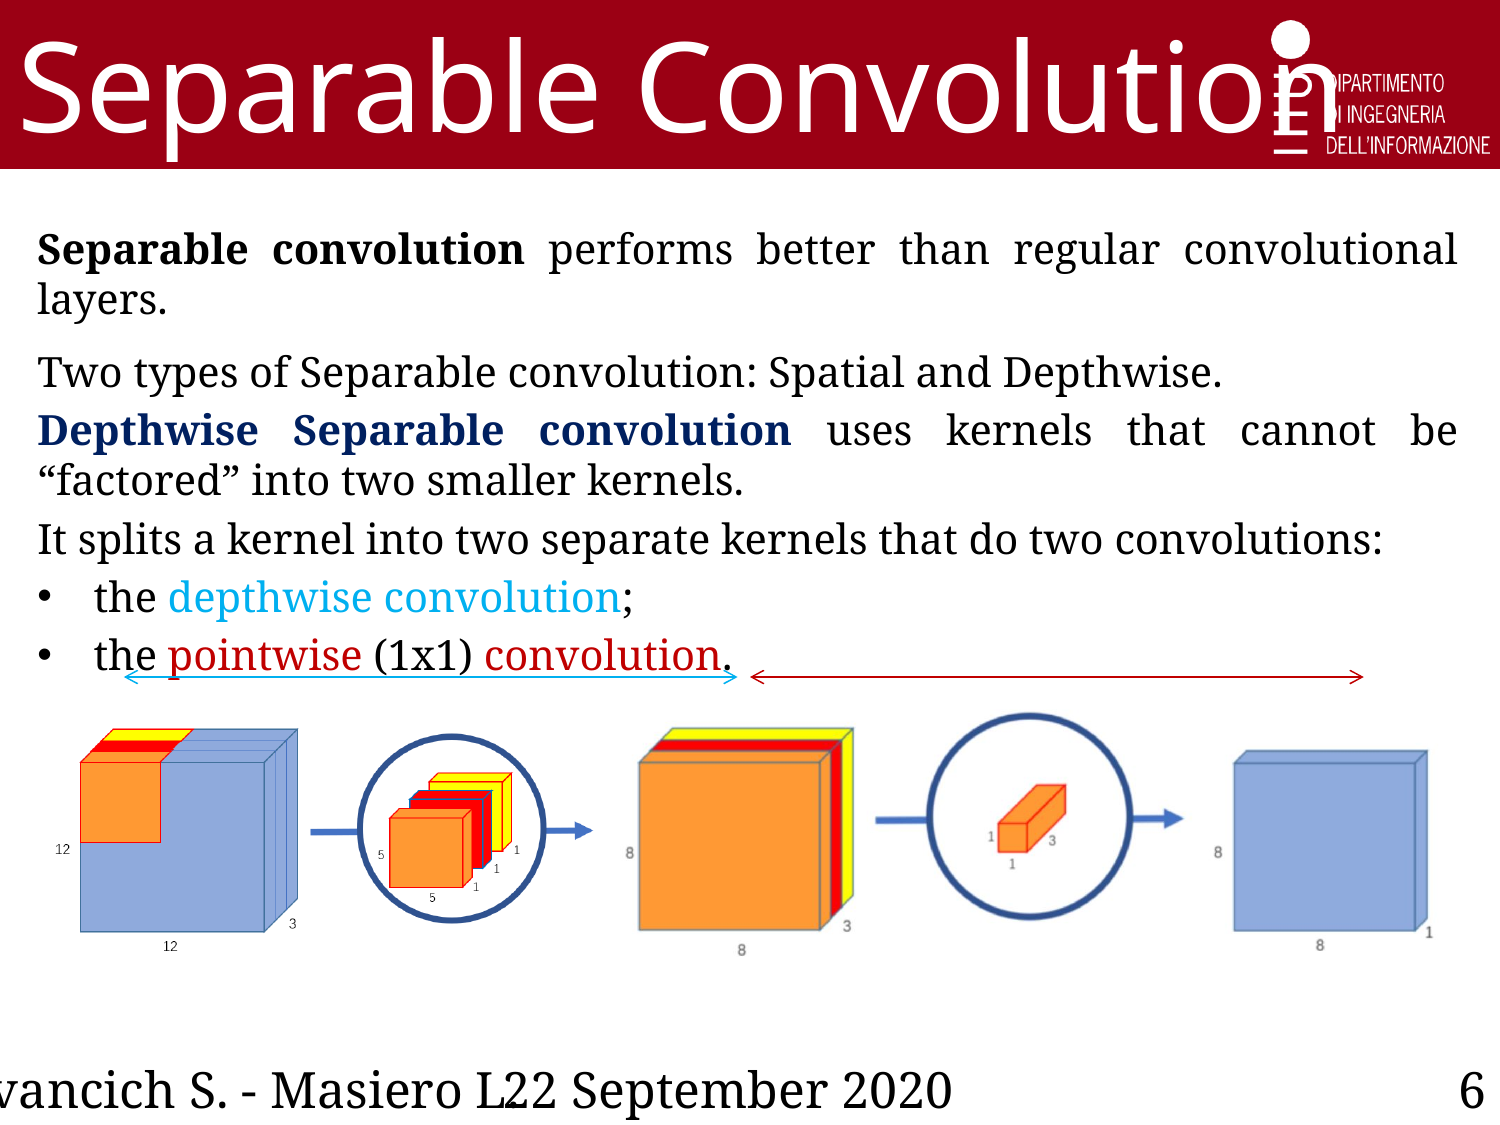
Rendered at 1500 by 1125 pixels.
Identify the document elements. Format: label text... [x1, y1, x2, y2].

text_box Separable Convolution [2, 0, 1453, 167]
picture [51, 698, 1443, 967]
picture [1453, 20, 1490, 154]
text_box Ivancich S. - Masiero L. [0, 1051, 488, 1125]
text_box 6 [1444, 1051, 1500, 1125]
text_box Separable convolution performs better than regular convolutional layers. Two types of Separable convolution: Spatial and Depthwise. Depthwise Separable convolution uses kernels that cannot be “factored” into two smaller kernels. It splits a kernel into two separate kernels that do two convolutions: the depthwise convolution; the pointwise (1x1) convolution. [22, 215, 1473, 1089]
text_box 22 September 2020 [488, 1089, 969, 1125]
